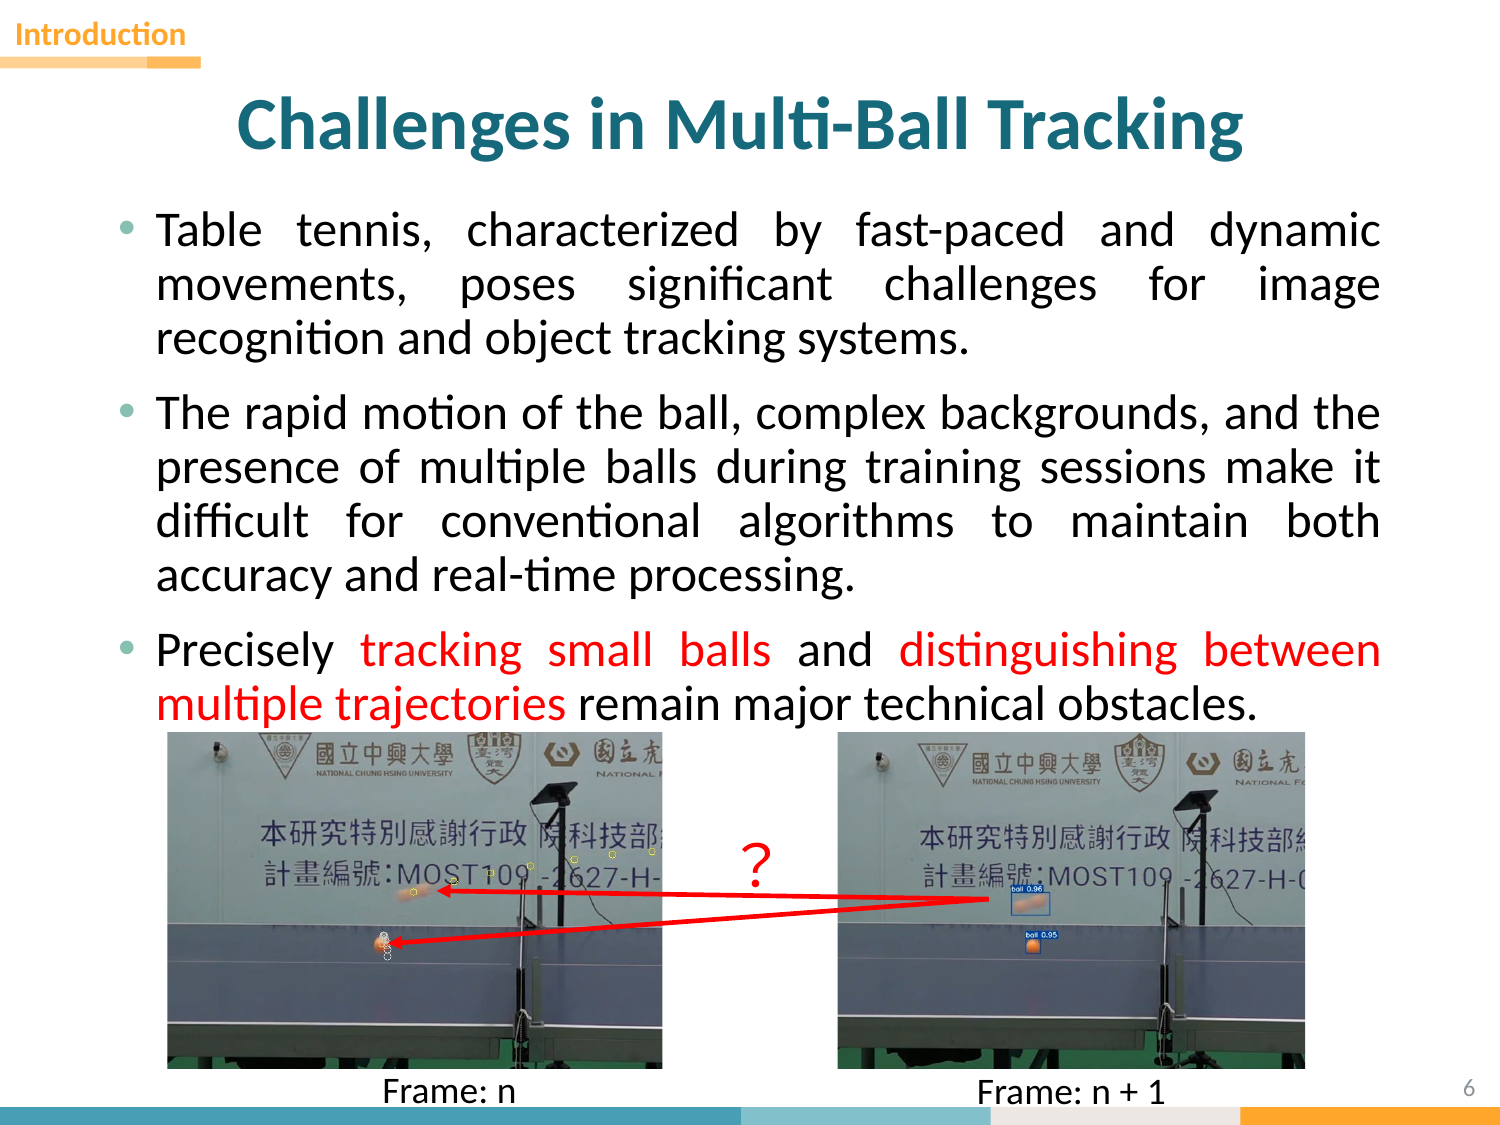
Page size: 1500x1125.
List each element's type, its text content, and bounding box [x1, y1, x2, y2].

text_box Frame: n [344, 1069, 555, 1119]
picture [167, 732, 663, 1069]
title Challenges in Multi-Ball Tracking [103, 59, 1397, 192]
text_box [436, 890, 989, 899]
text_box Frame: n + 1 [951, 1069, 1192, 1120]
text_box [387, 899, 989, 944]
picture [837, 732, 1306, 1069]
text_box ？ [712, 821, 813, 890]
slide_number 6 [1396, 1056, 1491, 1117]
list Table tennis, characterized by fast-paced and dynamic movements, poses significant challenges for image recognition and object tracking systems. The rapid motion of the ball, complex backgrounds, and the presence of multiple balls during training sessions make it difficult for conventional algorithms to maintain both accuracy and real-time processing. Precisely tracking small balls and distinguishing between multiple trajectories remain major technical obstacles. [103, 195, 1397, 1014]
